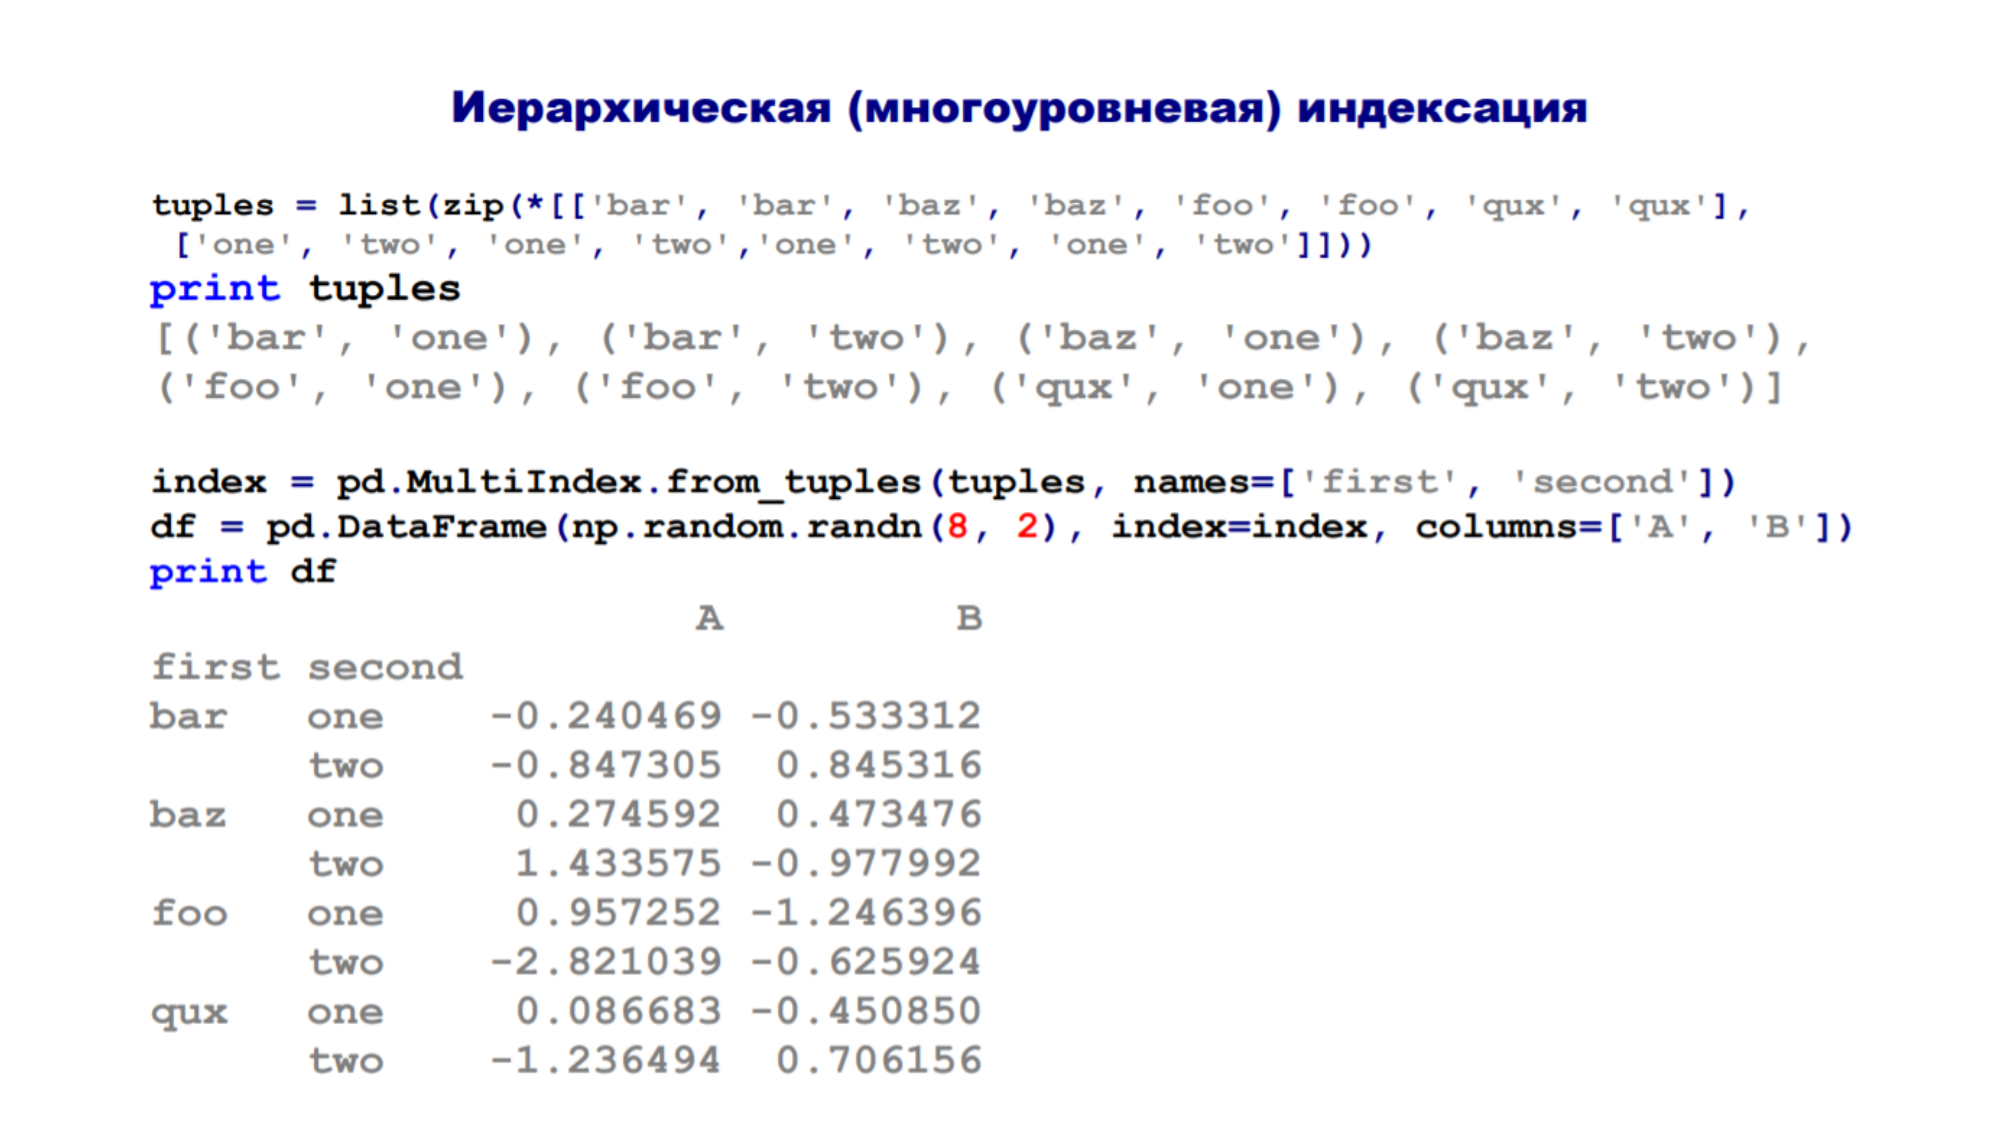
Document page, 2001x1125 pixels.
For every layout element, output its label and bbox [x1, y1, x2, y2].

list [138, 86, 1862, 1105]
